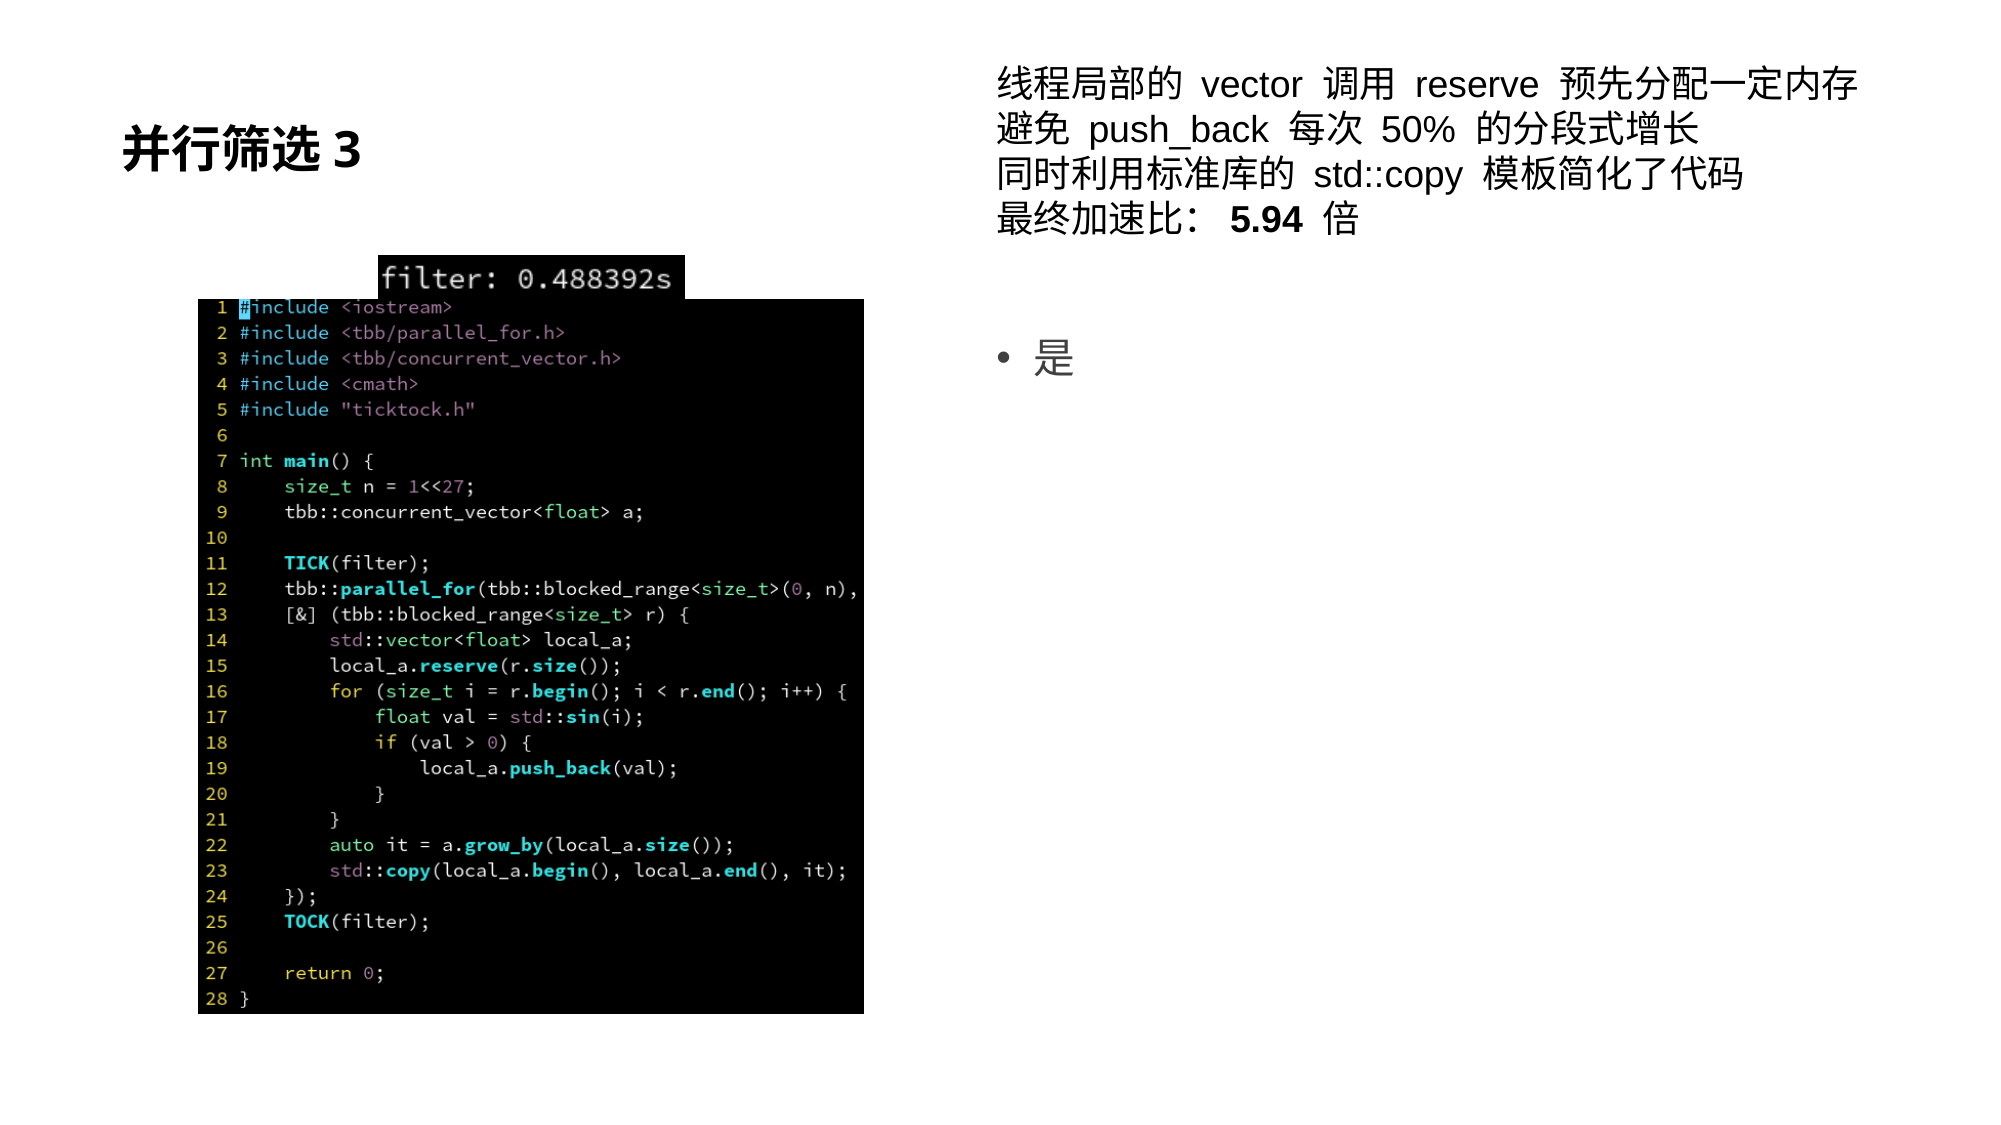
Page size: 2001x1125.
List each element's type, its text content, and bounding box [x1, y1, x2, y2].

text_box 线程局部的 vector 调用 reserve 预先分配一定内存 避免 push_back 每次 50% 的分段式增长 同时利用标准库的 std::copy 模板简化了代码 最终加速比：5.94 倍 [981, 52, 1926, 248]
picture [377, 255, 685, 300]
list 是 [981, 299, 1832, 1014]
title 并行筛选3 [106, 42, 1832, 260]
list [198, 299, 864, 1014]
